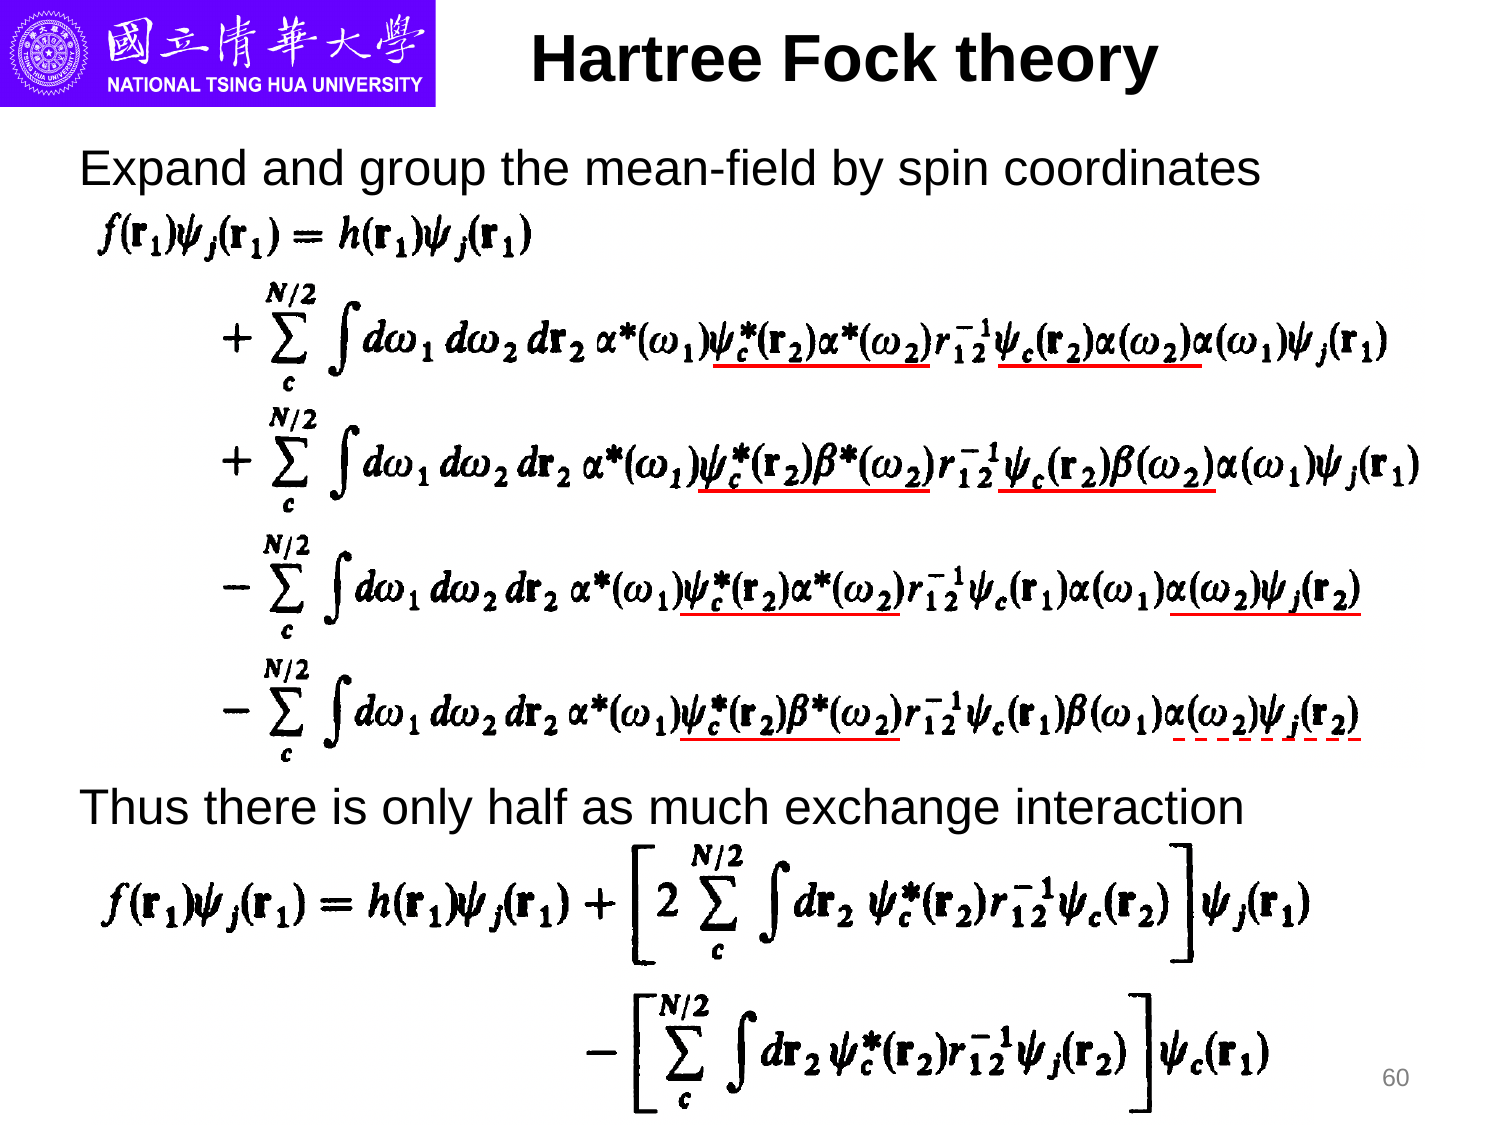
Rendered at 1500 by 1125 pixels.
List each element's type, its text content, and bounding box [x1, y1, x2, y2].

picture [91, 203, 1426, 769]
text_box Thus there is only half as much exchange interaction [64, 767, 1425, 842]
slide_number 60 [1318, 1050, 1425, 1103]
text_box Expand and group the mean-field by spin coordinates [64, 127, 1425, 203]
picture [0, 0, 436, 107]
picture [91, 839, 1314, 1125]
title Hartree Fock theory [515, 0, 1425, 107]
